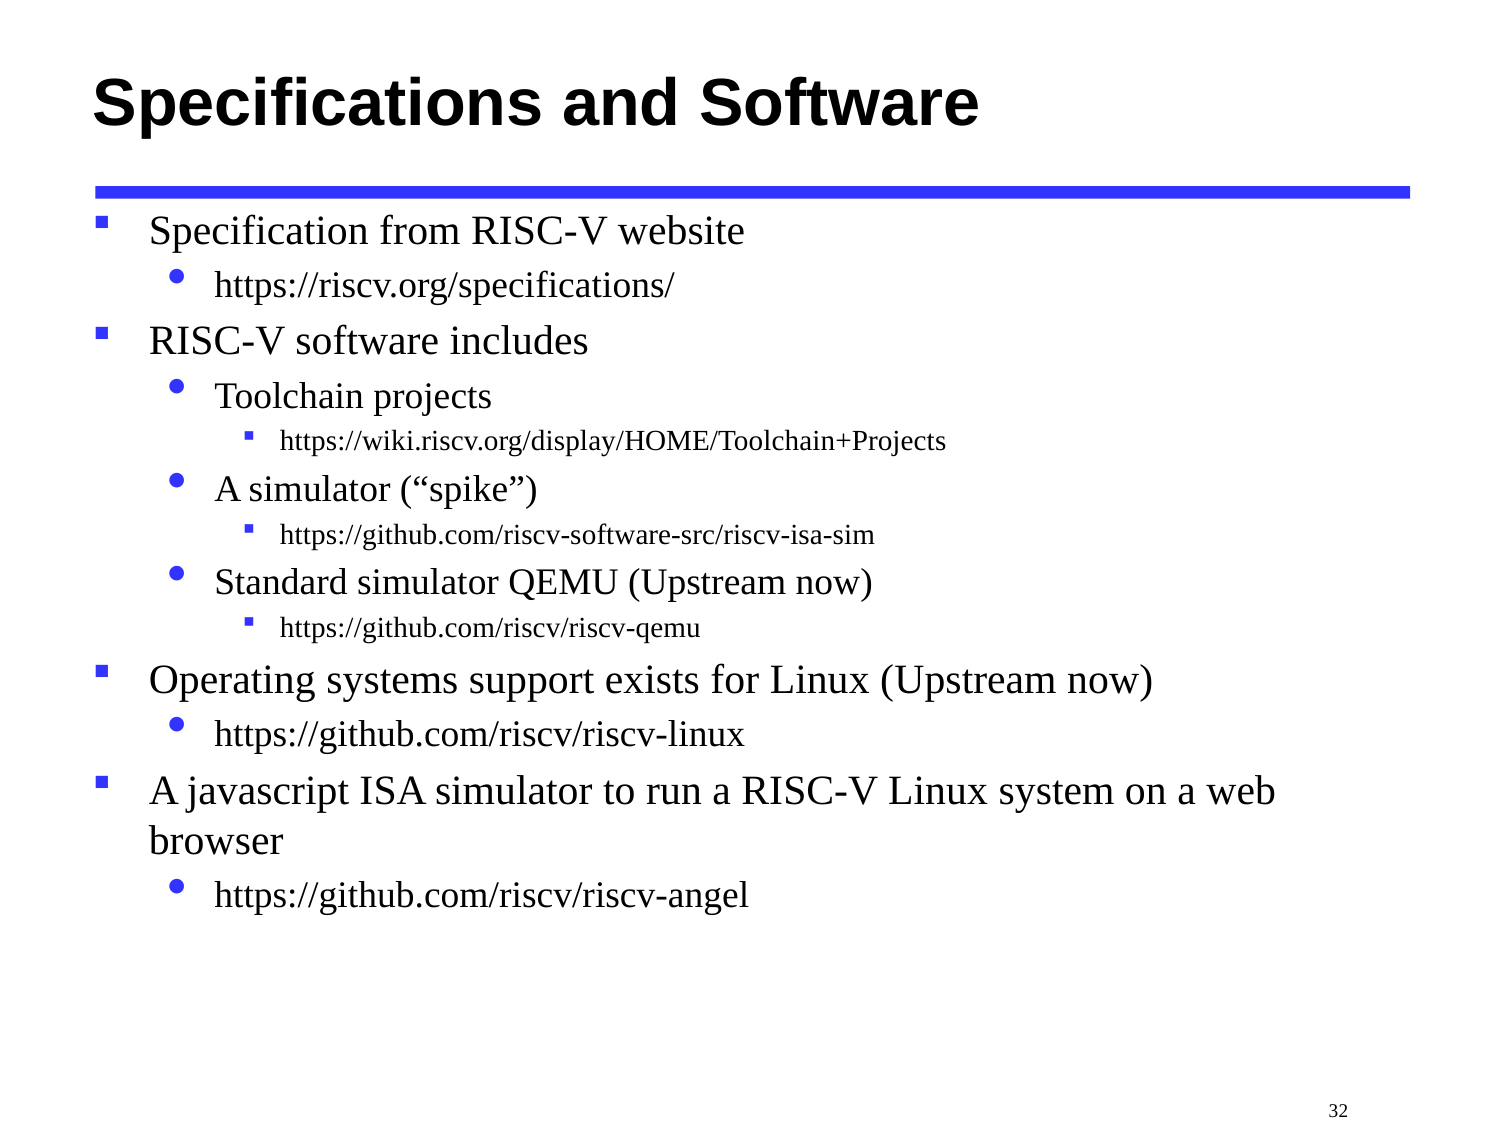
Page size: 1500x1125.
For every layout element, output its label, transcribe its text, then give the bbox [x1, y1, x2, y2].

title Specifications and Software [77, 15, 1432, 183]
list Specification from RISC-V website https://riscv.org/specifications/ RISC-V software includes Toolchain projects https://wiki.riscv.org/display/HOME/Toolchain+Projects A simulator (“spike”) https://github.com/riscv-software-src/riscv-isa-sim Standard simulator QEMU (Upstream now) https://github.com/riscv/riscv-qemu Operating systems support exists for Linux (Upstream now) https://github.com/riscv/riscv-linux A javascript ISA simulator to run a RISC-V Linux system on a web browser https://github.com/riscv/riscv-angel [77, 195, 1395, 1059]
slide_number 32 [1185, 1068, 1500, 1125]
